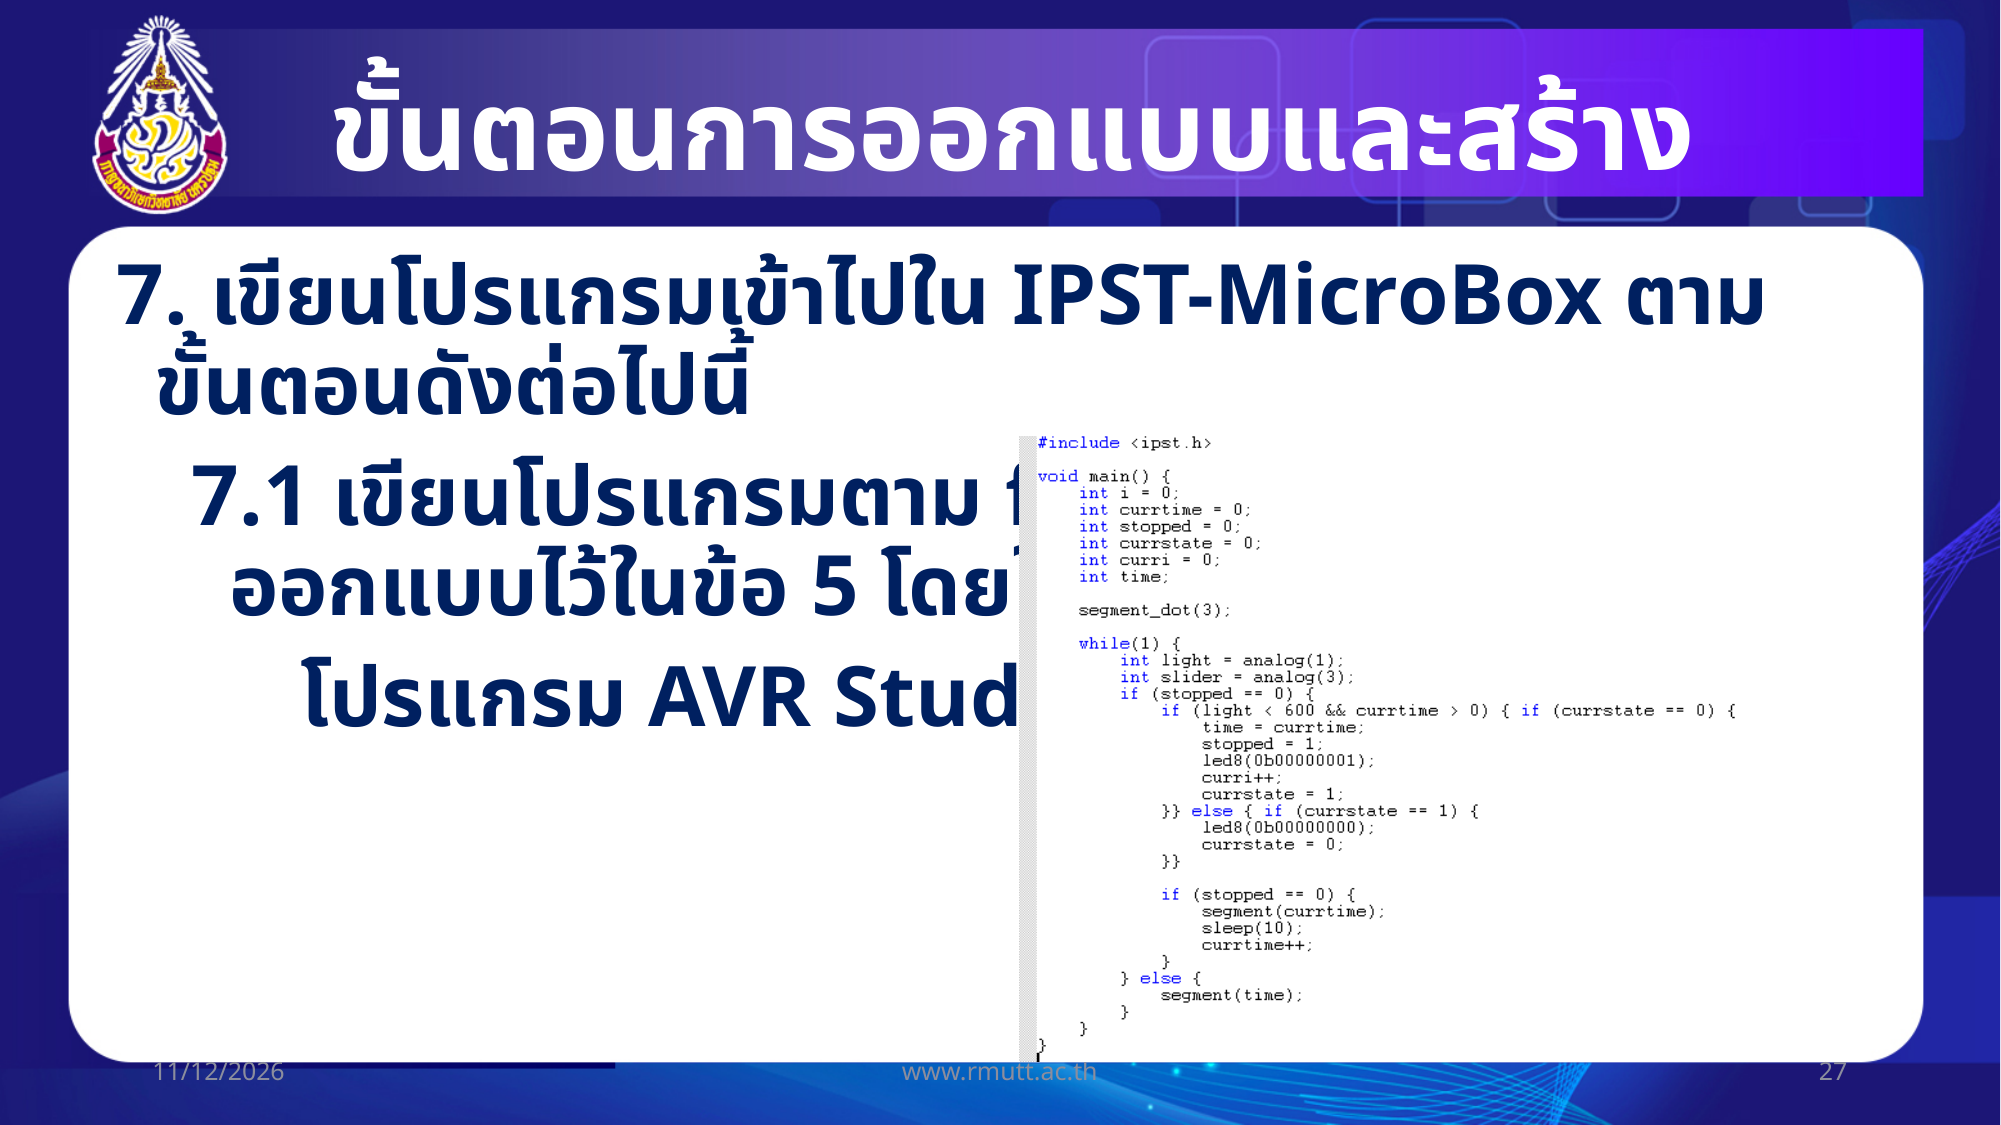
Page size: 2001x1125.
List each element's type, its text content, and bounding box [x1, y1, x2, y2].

text_box ขั้นตอนการออกแบบและสร้าง [149, 24, 1875, 243]
footer www.rmutt.ac.th [662, 1042, 1338, 1103]
slide_number 27 [1412, 1042, 1863, 1103]
list 7. เขียนโปรแกรมเข้าไปใน IPST-MicroBox ตามขั้นตอนดังต่อไปนี้ 7.1 เขียนโปรแกรมตาม flowchart ที่ได้ออกแบบไว้ในข้อ 5 โดยใช้ โปรแกรม AVR Studio 4.18 [101, 245, 1866, 1031]
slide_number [137, 1042, 588, 1103]
picture [0, 0, 2001, 1125]
